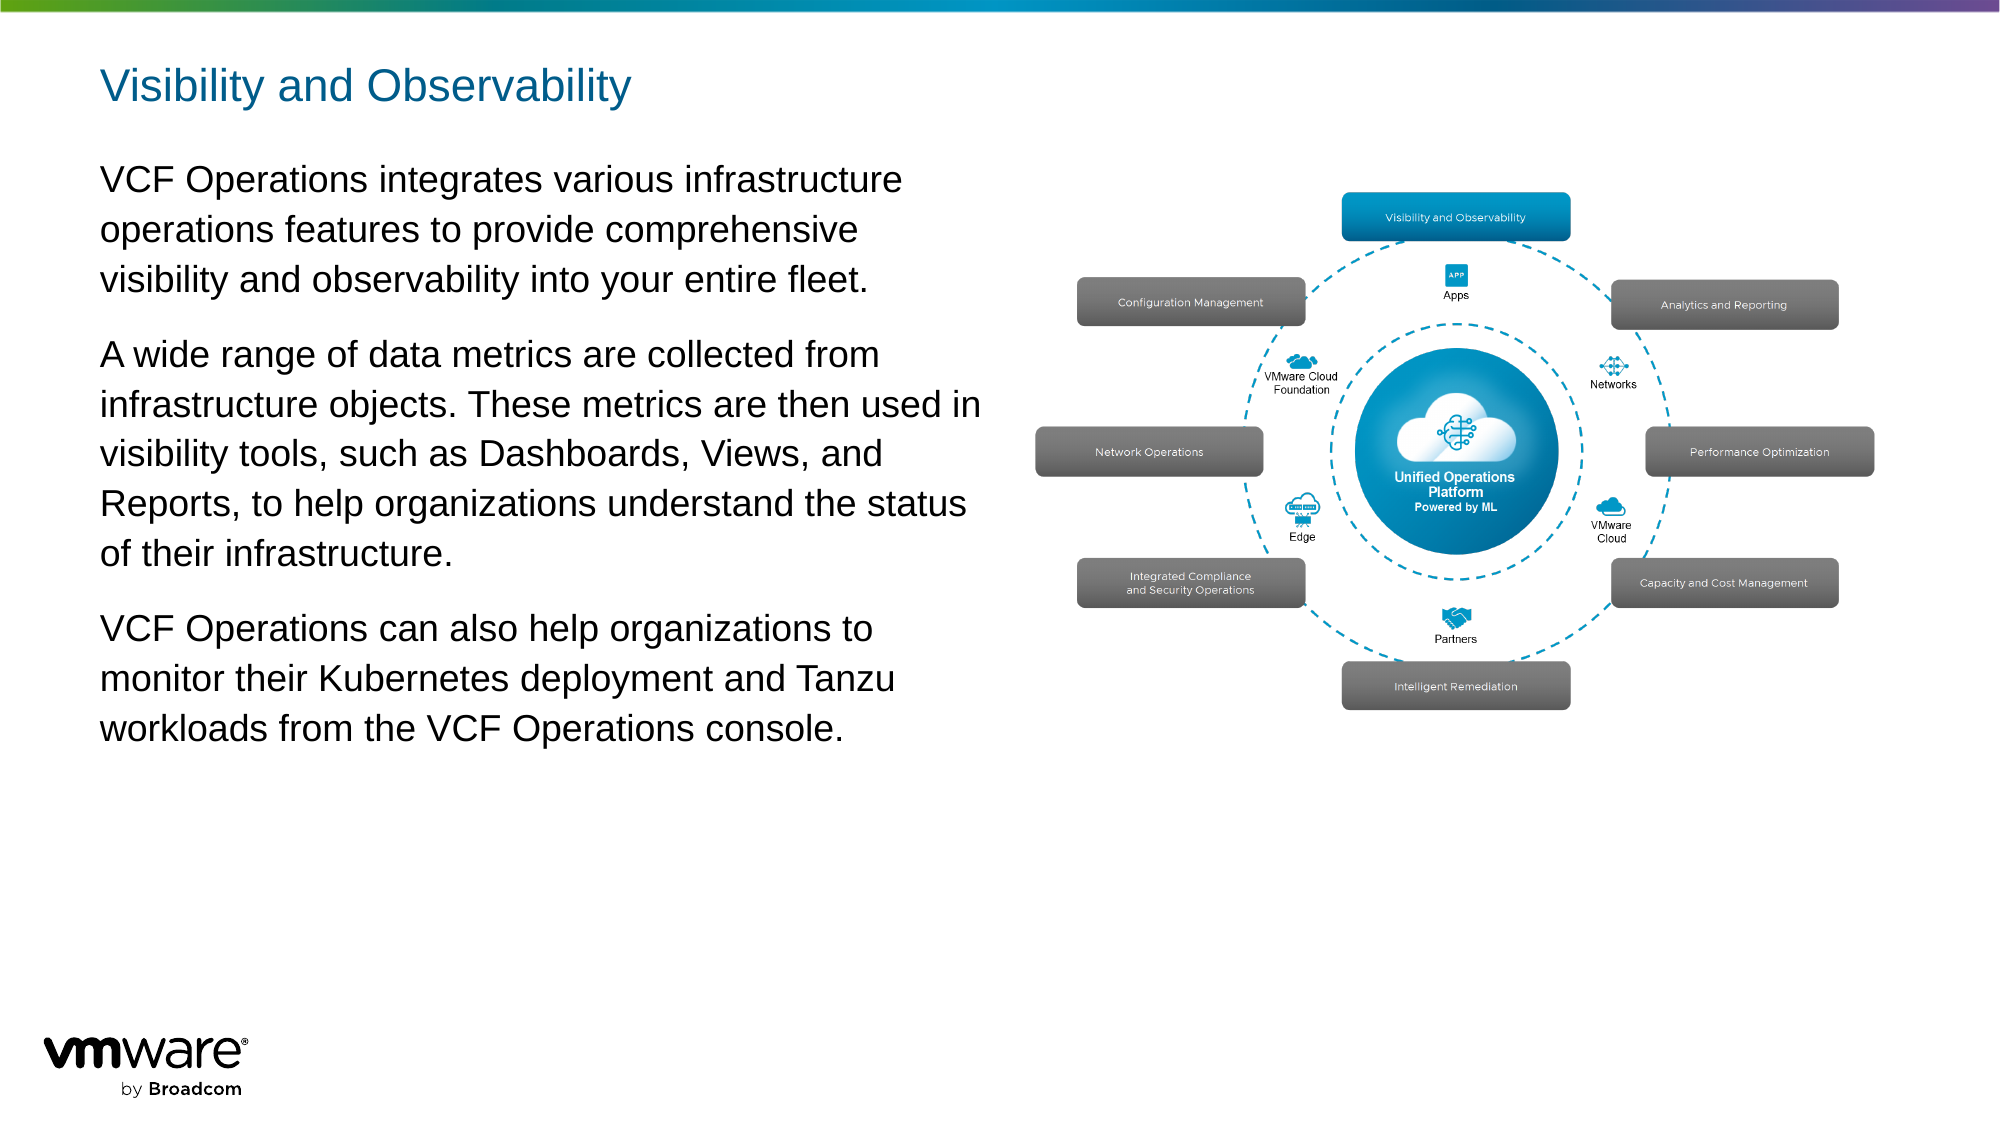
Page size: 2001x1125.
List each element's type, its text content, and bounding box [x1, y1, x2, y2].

title Visibility and Observability [99, 54, 1900, 113]
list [1024, 149, 1887, 1012]
picture [0, 0, 2000, 30]
list VCF Operations integrates various infrastructure operations features to provide comprehensive visibility and observability into your entire fleet. A wide range of data metrics are collected from infrastructure objects. These metrics are then used in visibility tools, such as Dashboards, Views, and Reports, to help organizations understand the status of their infrastructure. VCF Operations can also help organizations to monitor their Kubernetes deployment and Tanzu workloads from the VCF Operations console. [99, 149, 989, 1012]
